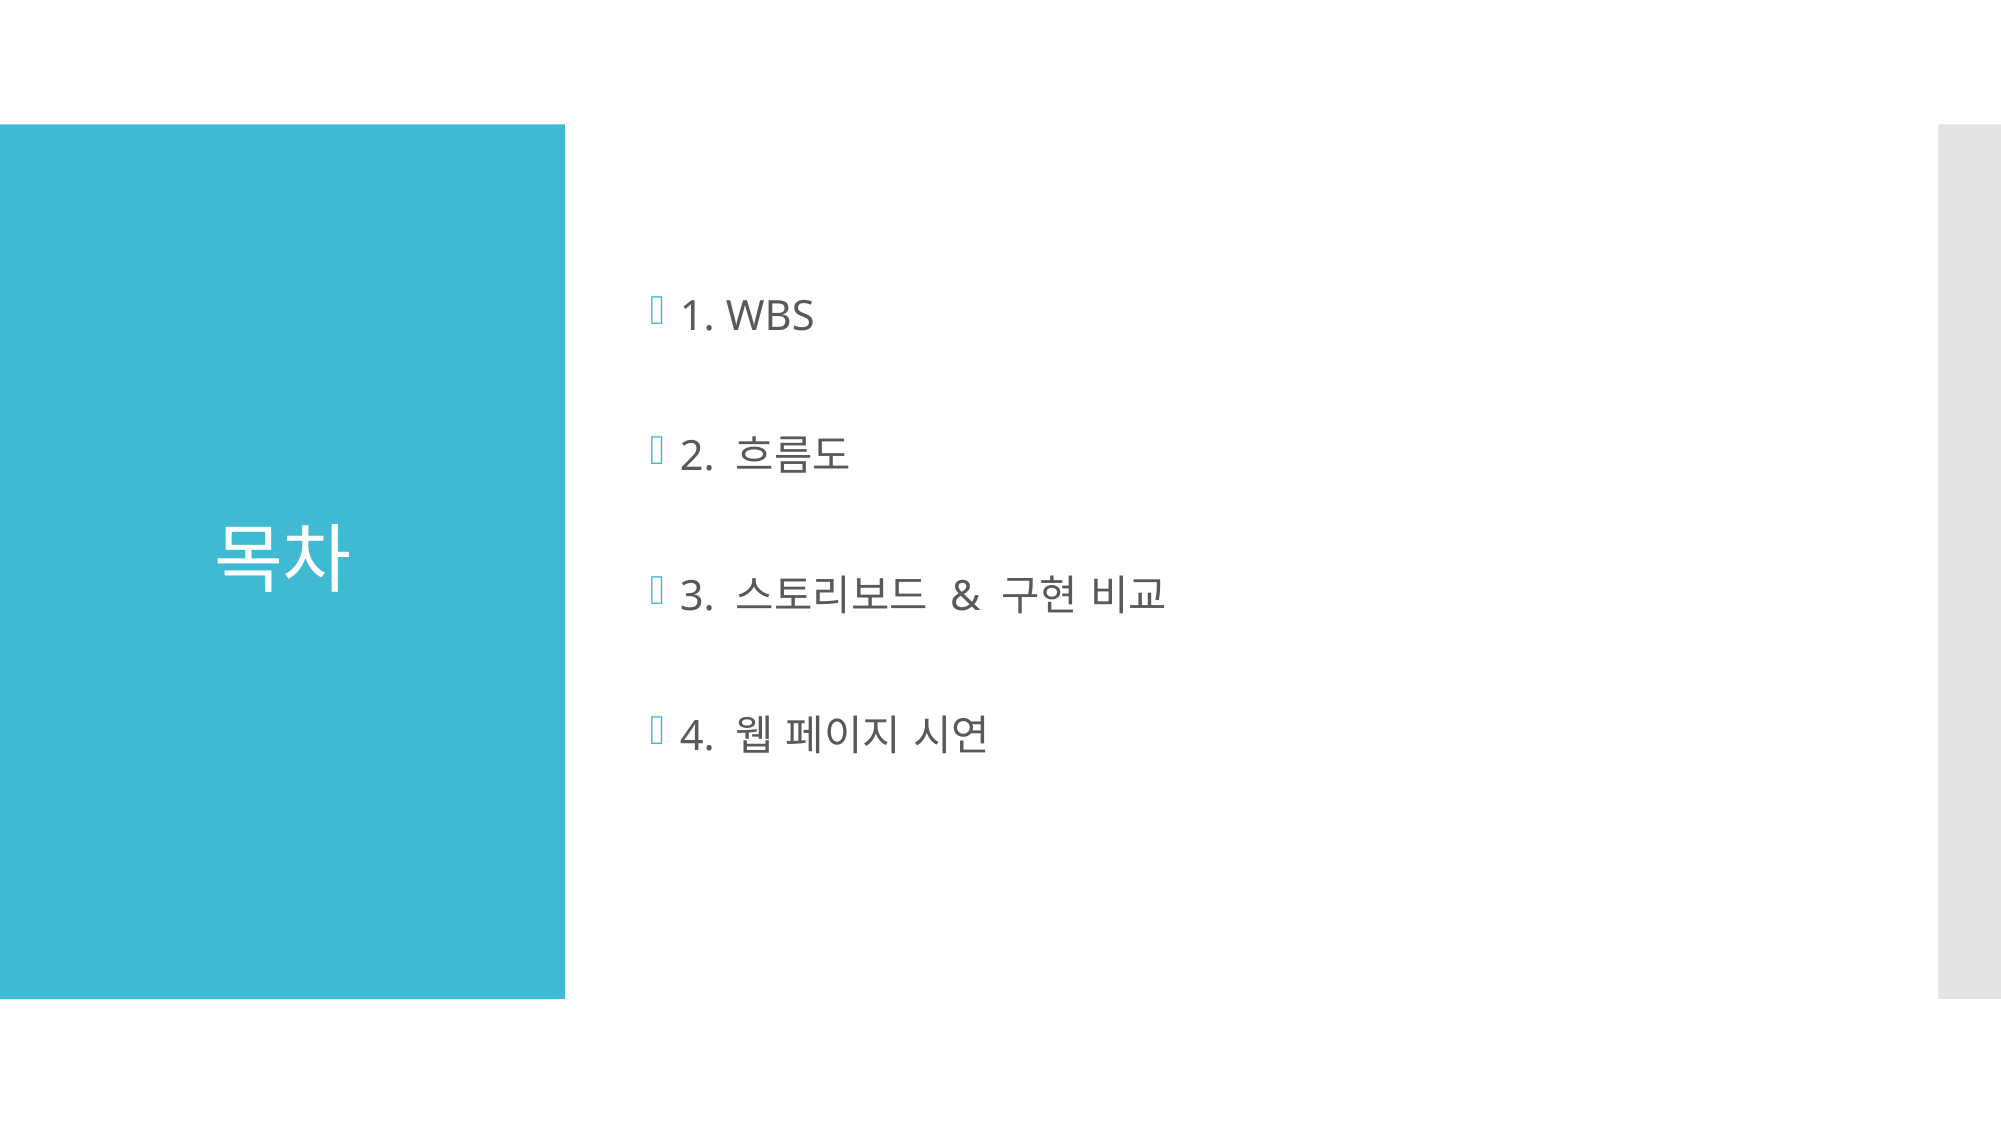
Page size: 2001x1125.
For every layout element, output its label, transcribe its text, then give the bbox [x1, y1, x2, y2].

list 1. WBS 2. 흐름도 3. 스토리보드 & 구현 비교 4. 웹 페이지 시연 [634, 141, 1835, 982]
title 목차 [41, 184, 525, 940]
